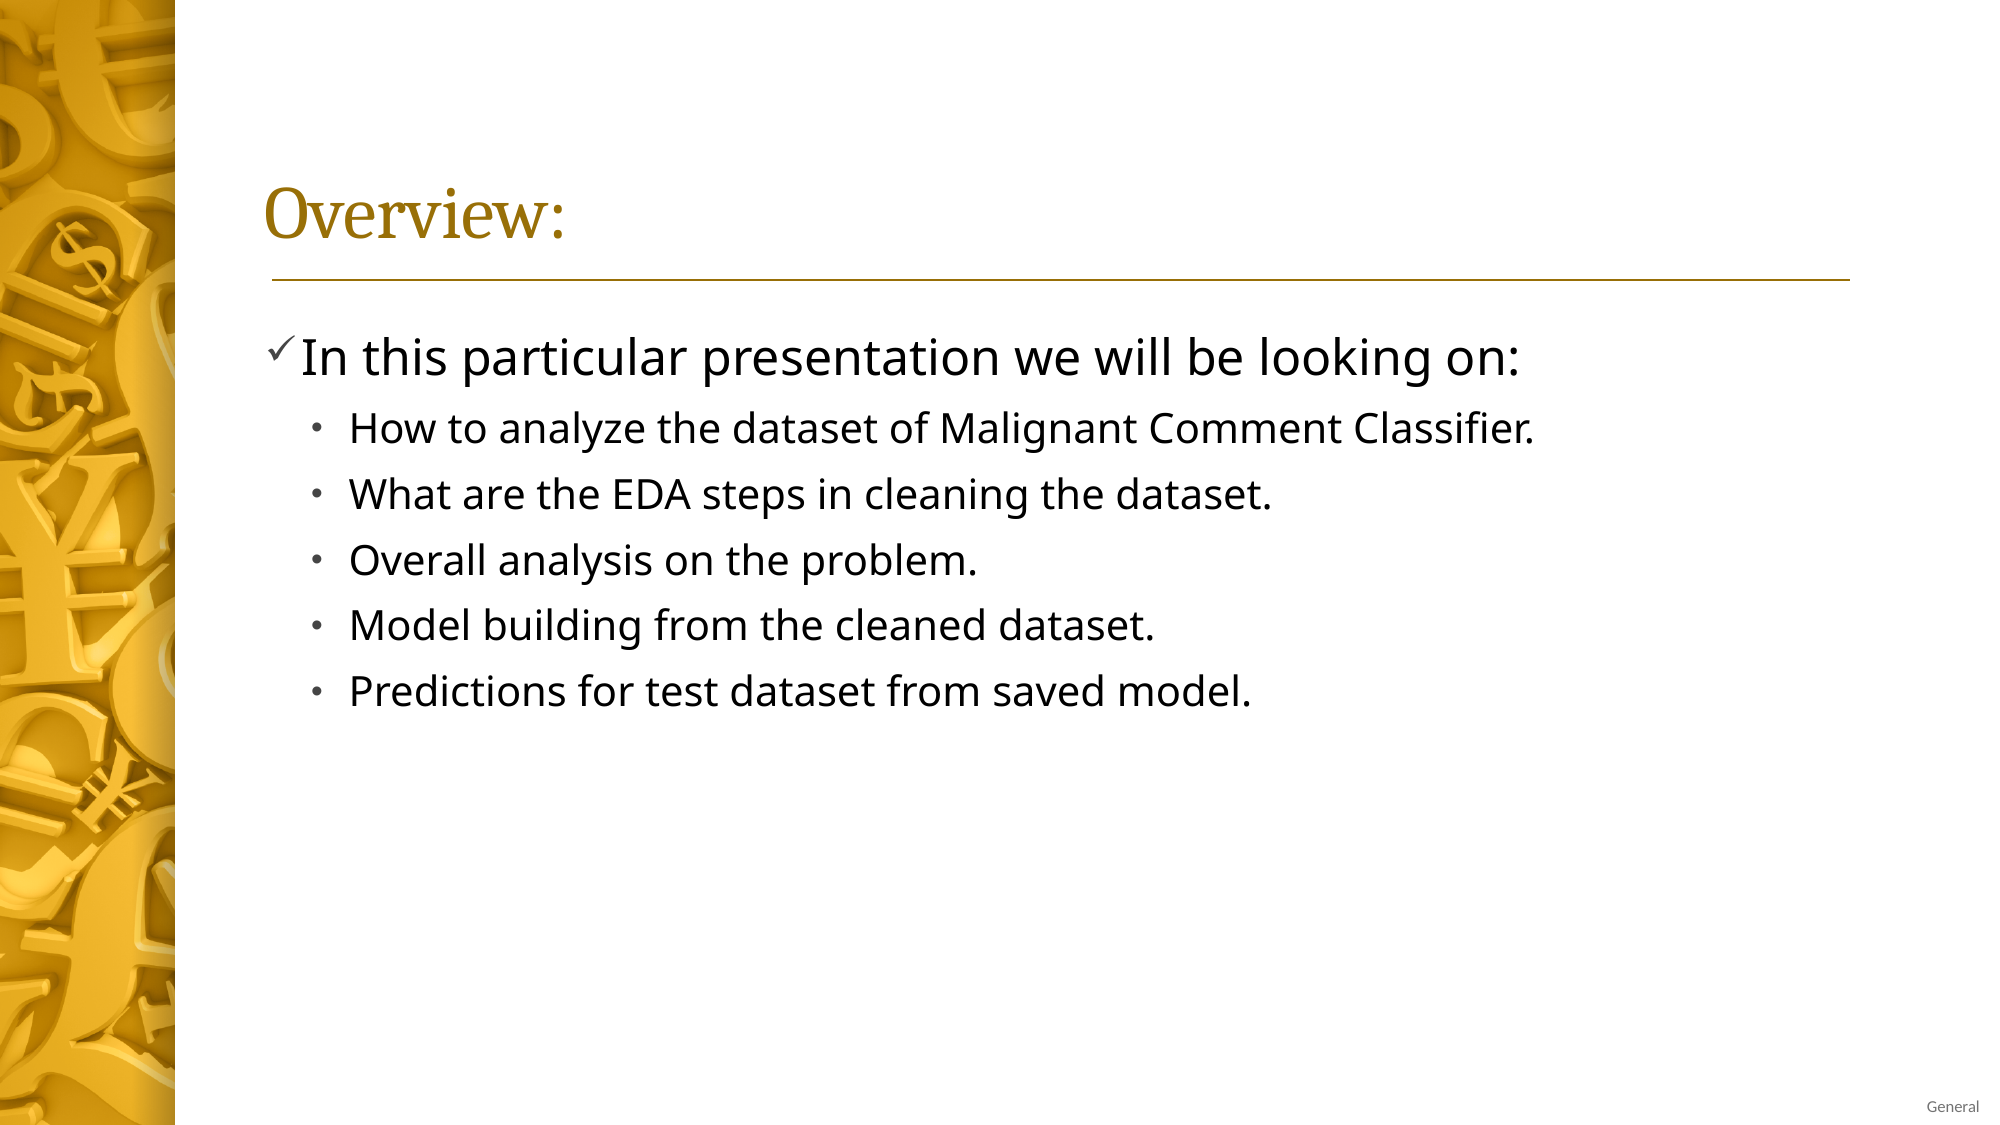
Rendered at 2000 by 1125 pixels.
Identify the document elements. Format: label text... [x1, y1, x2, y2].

list In this particular presentation we will be looking on: How to analyze the dataset of Malignant Comment Classifier. What are the EDA steps in cleaning the dataset. Overall analysis on the problem. Model building from the cleaned dataset. Predictions for test dataset from saved model. [249, 324, 1863, 1012]
title Overview: [249, 62, 1863, 263]
picture [0, 0, 175, 1125]
